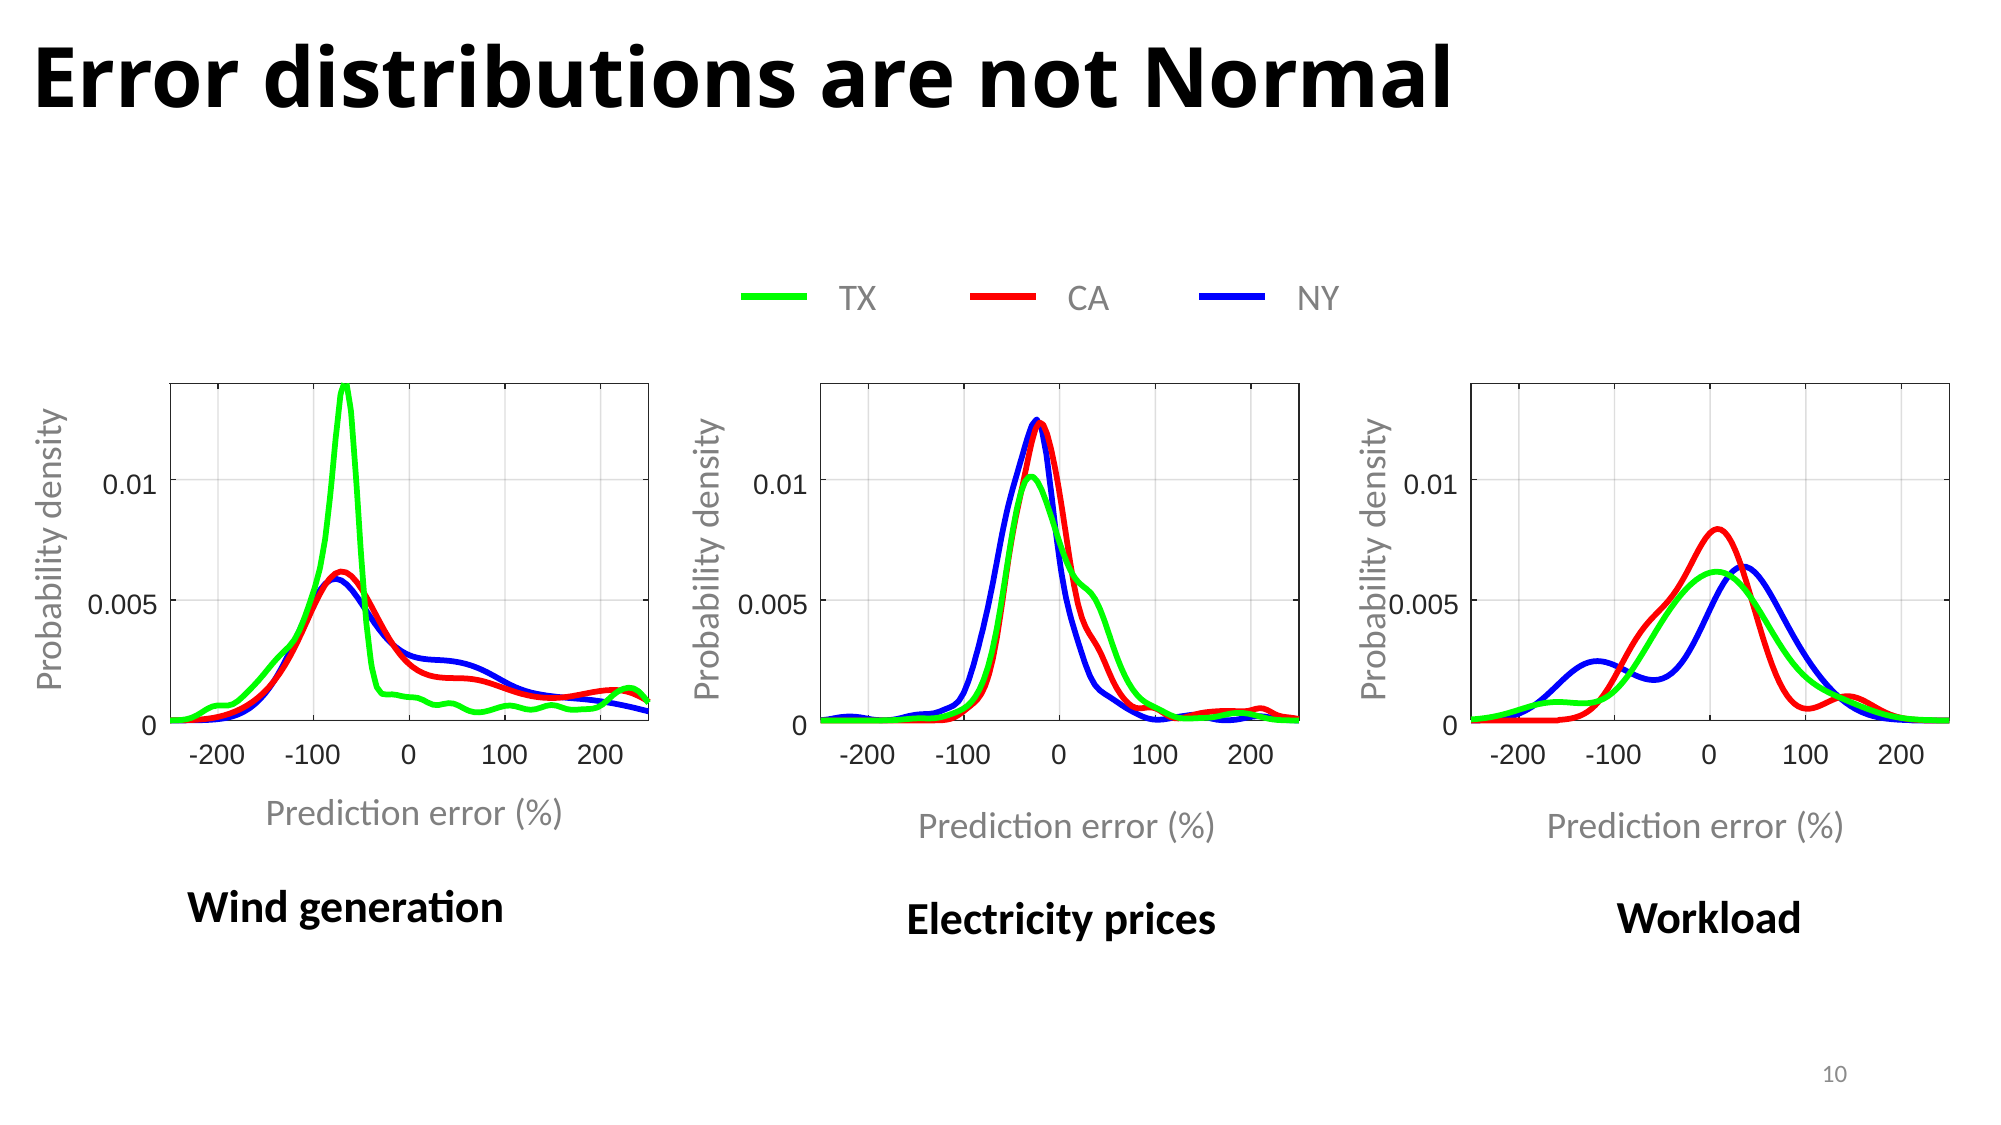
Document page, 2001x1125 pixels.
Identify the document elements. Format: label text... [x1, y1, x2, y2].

text_box NY [1282, 266, 1355, 326]
text_box TX [823, 266, 892, 326]
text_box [1340, 353, 2000, 855]
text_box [16, 353, 673, 841]
text_box Workload [1601, 879, 1841, 950]
title Error distributions are not Normal [16, 19, 1742, 141]
text_box CA [1053, 266, 1125, 326]
text_box Electricity prices [891, 880, 1358, 951]
slide_number 10 [1412, 1042, 1863, 1103]
text_box Wind generation [172, 869, 678, 940]
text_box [673, 353, 1340, 855]
